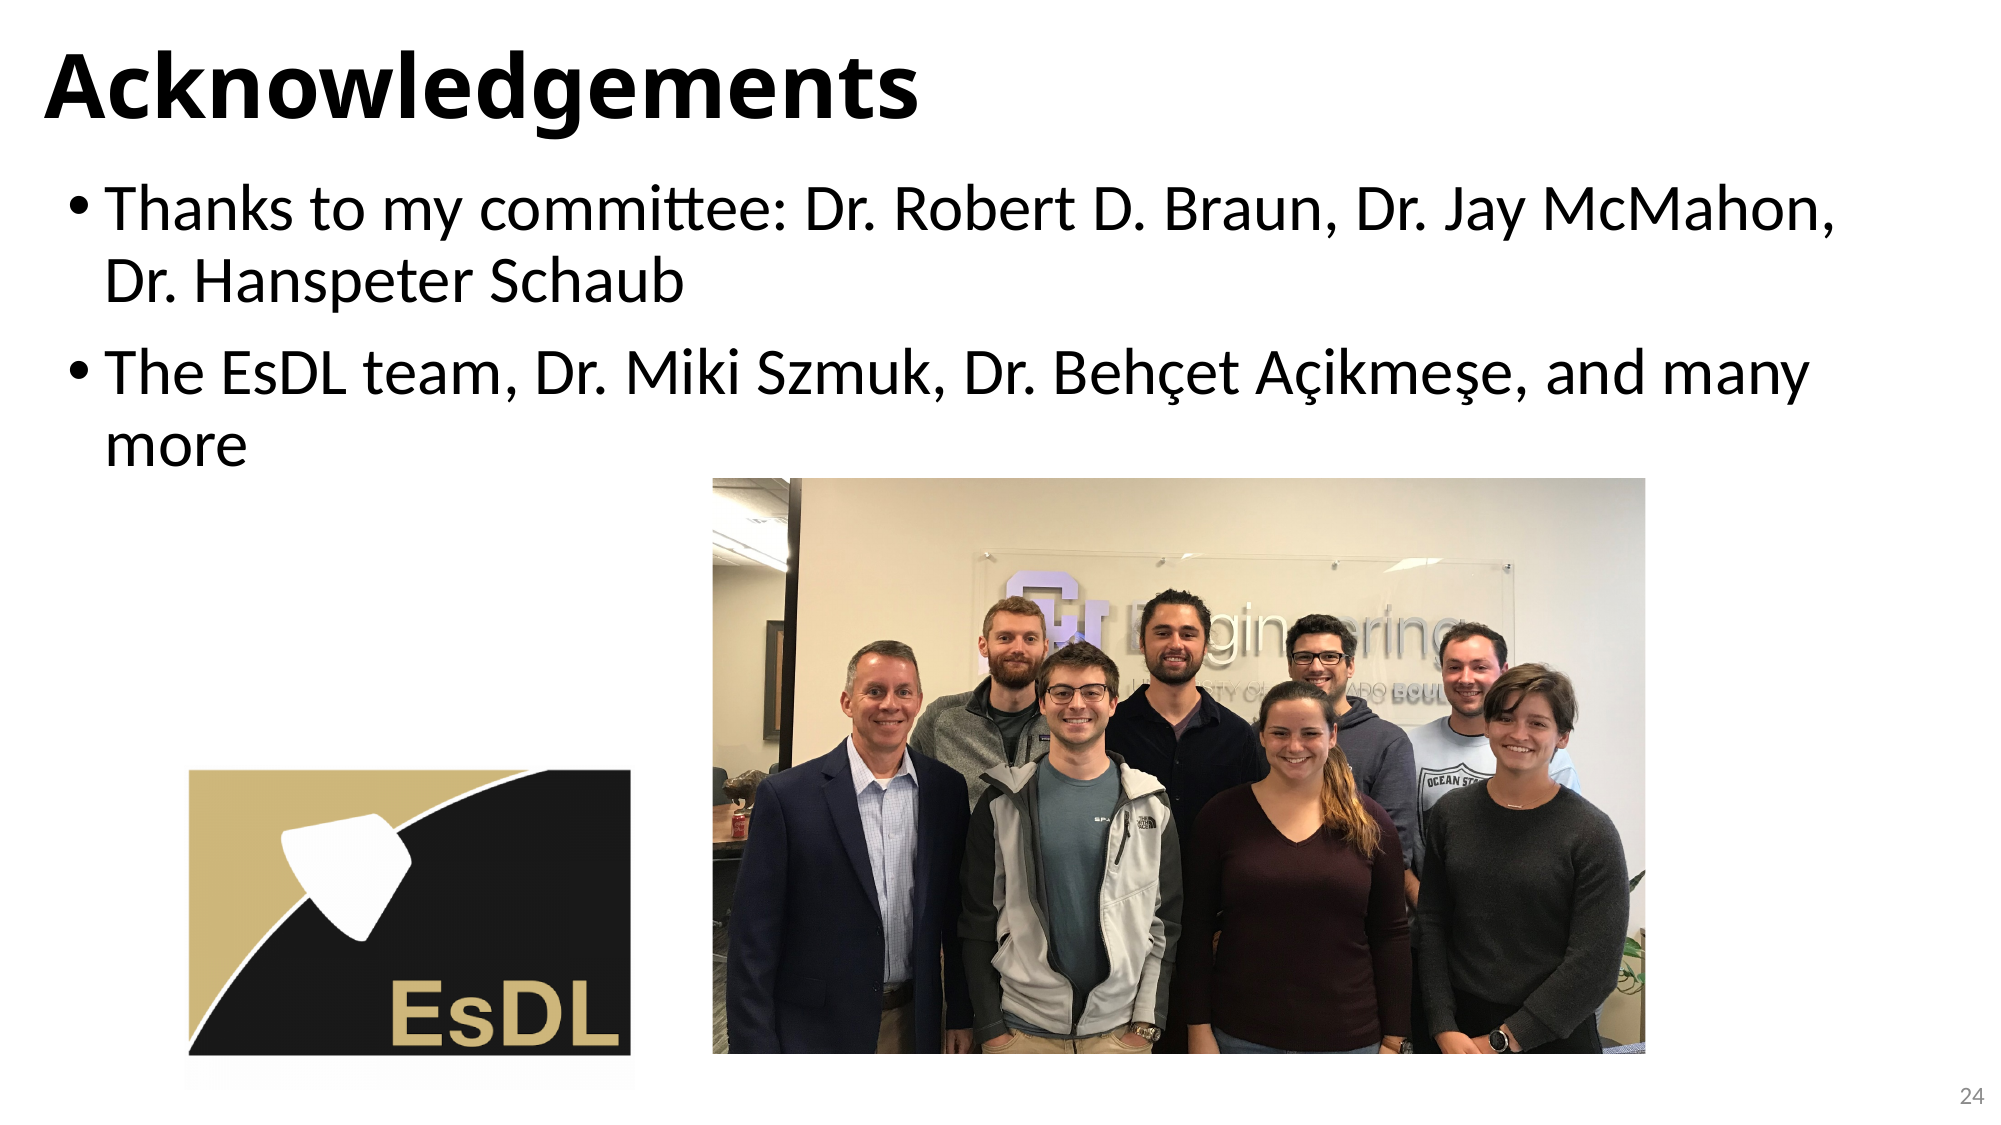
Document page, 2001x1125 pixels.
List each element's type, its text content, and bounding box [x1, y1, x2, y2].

title Acknowledgements [29, 34, 1800, 147]
list Thanks to my committee: Dr. Robert D. Braun, Dr. Jay McMahon, Dr. Hanspeter Schaub The EsDL team, Dr. Miki Szmuk, Dr. Behçet Açikmeşe, and many more [52, 165, 1908, 879]
slide_number 24 [1550, 1065, 2000, 1125]
picture [184, 765, 635, 1090]
picture [712, 478, 1646, 1054]
